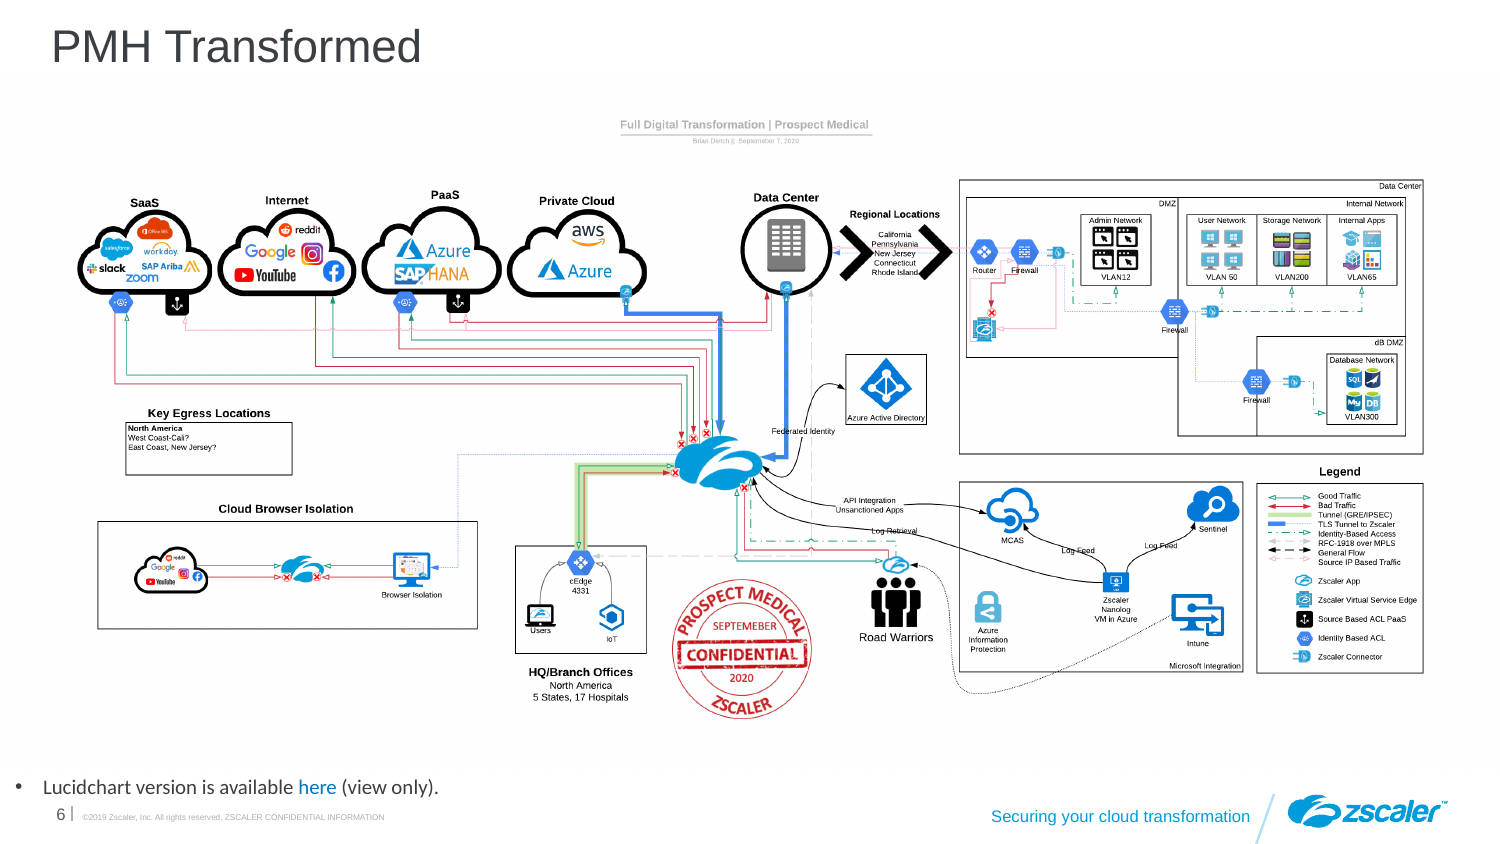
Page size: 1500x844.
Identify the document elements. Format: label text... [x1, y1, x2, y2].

title PMH Transformed [36, 0, 1464, 67]
picture [1164, 813, 1170, 822]
text_box Lucidchart version is available here (view only). [0, 782, 559, 807]
picture [1242, 813, 1248, 822]
picture [0, 69, 1500, 775]
